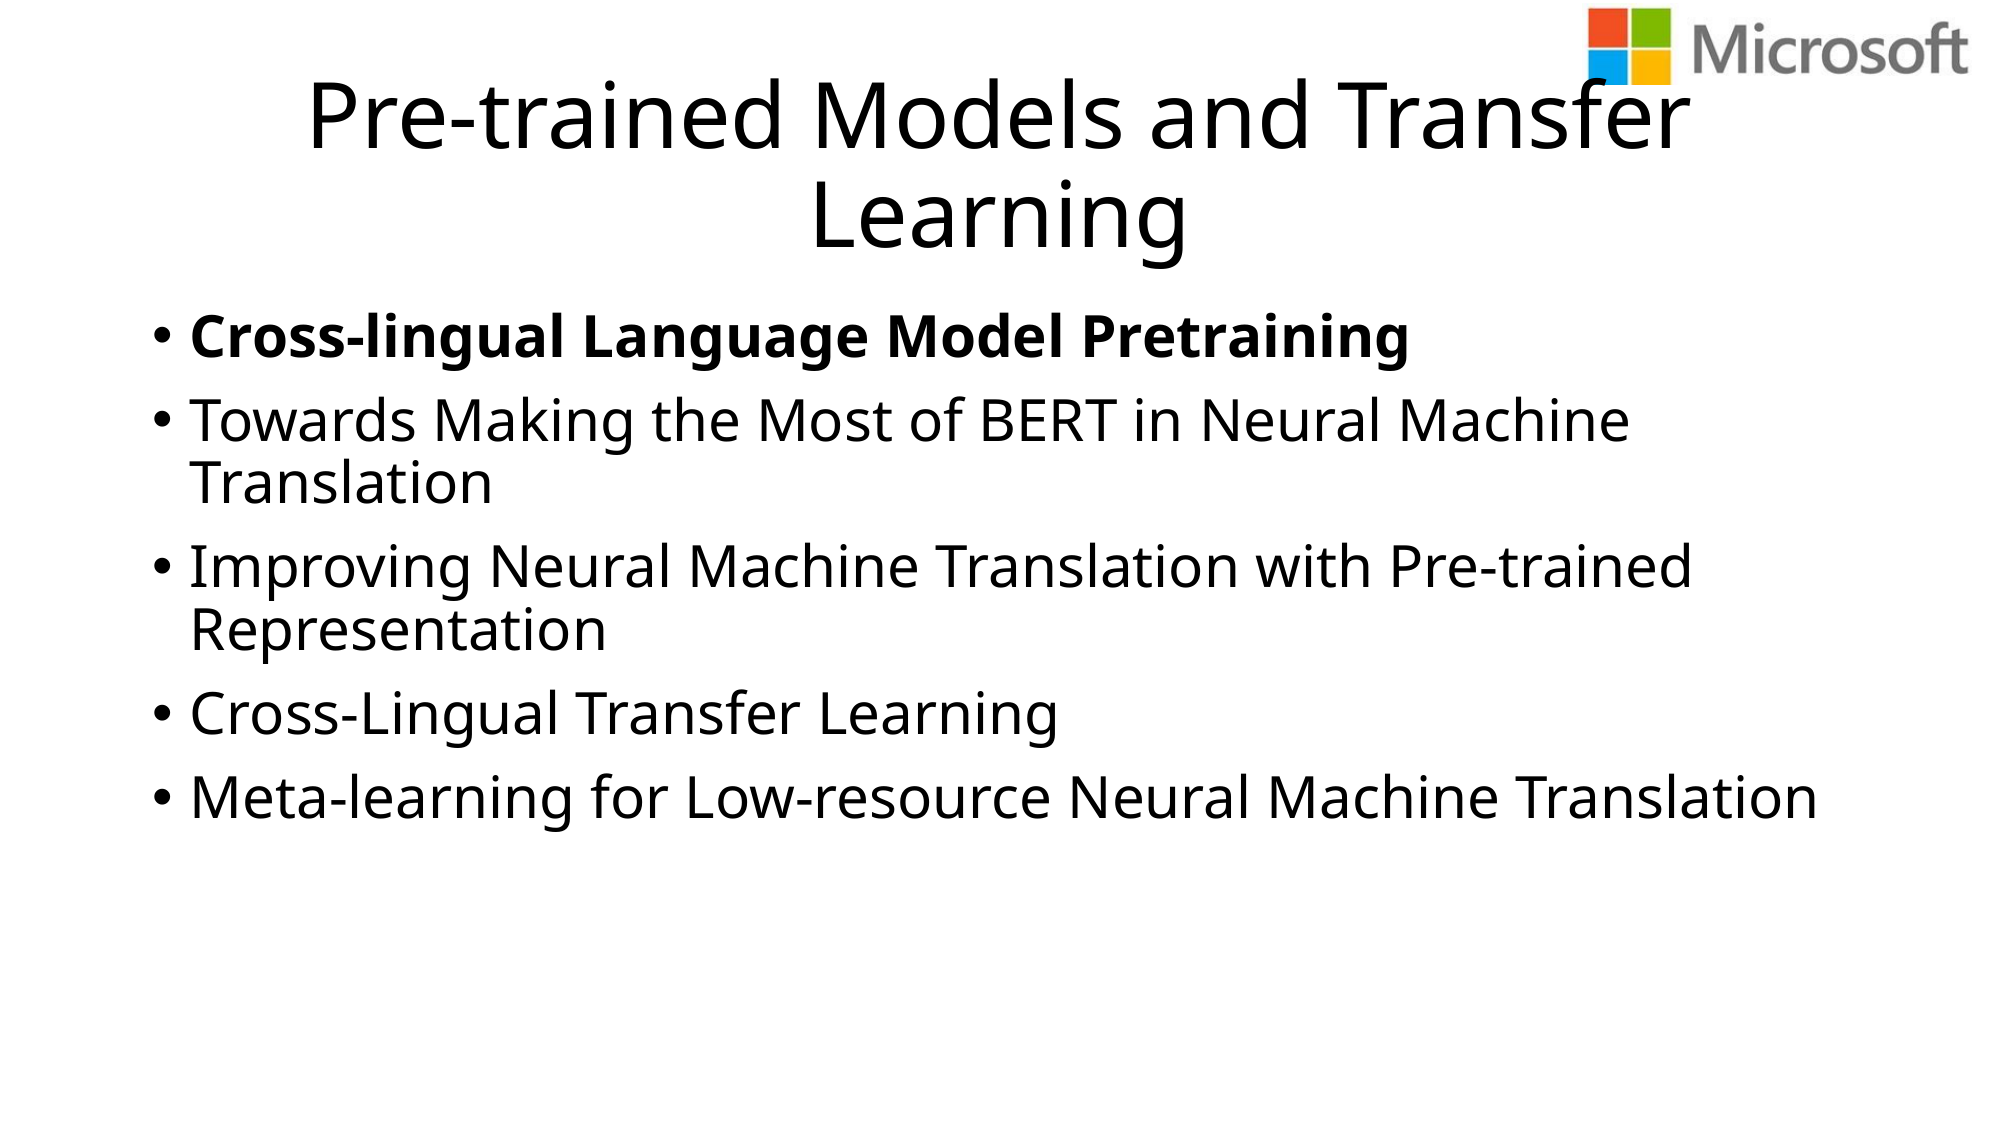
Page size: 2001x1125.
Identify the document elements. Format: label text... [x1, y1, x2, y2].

list Cross-lingual Language Model Pretraining Towards Making the Most of BERT in Neural Machine Translation Improving Neural Machine Translation with Pre-trained Representation Cross-Lingual Transfer Learning Meta-learning for Low-resource Neural Machine Translation [137, 299, 1863, 1014]
picture [1582, 3, 1976, 85]
title Pre-trained Models and Transfer Learning [137, 59, 1863, 278]
